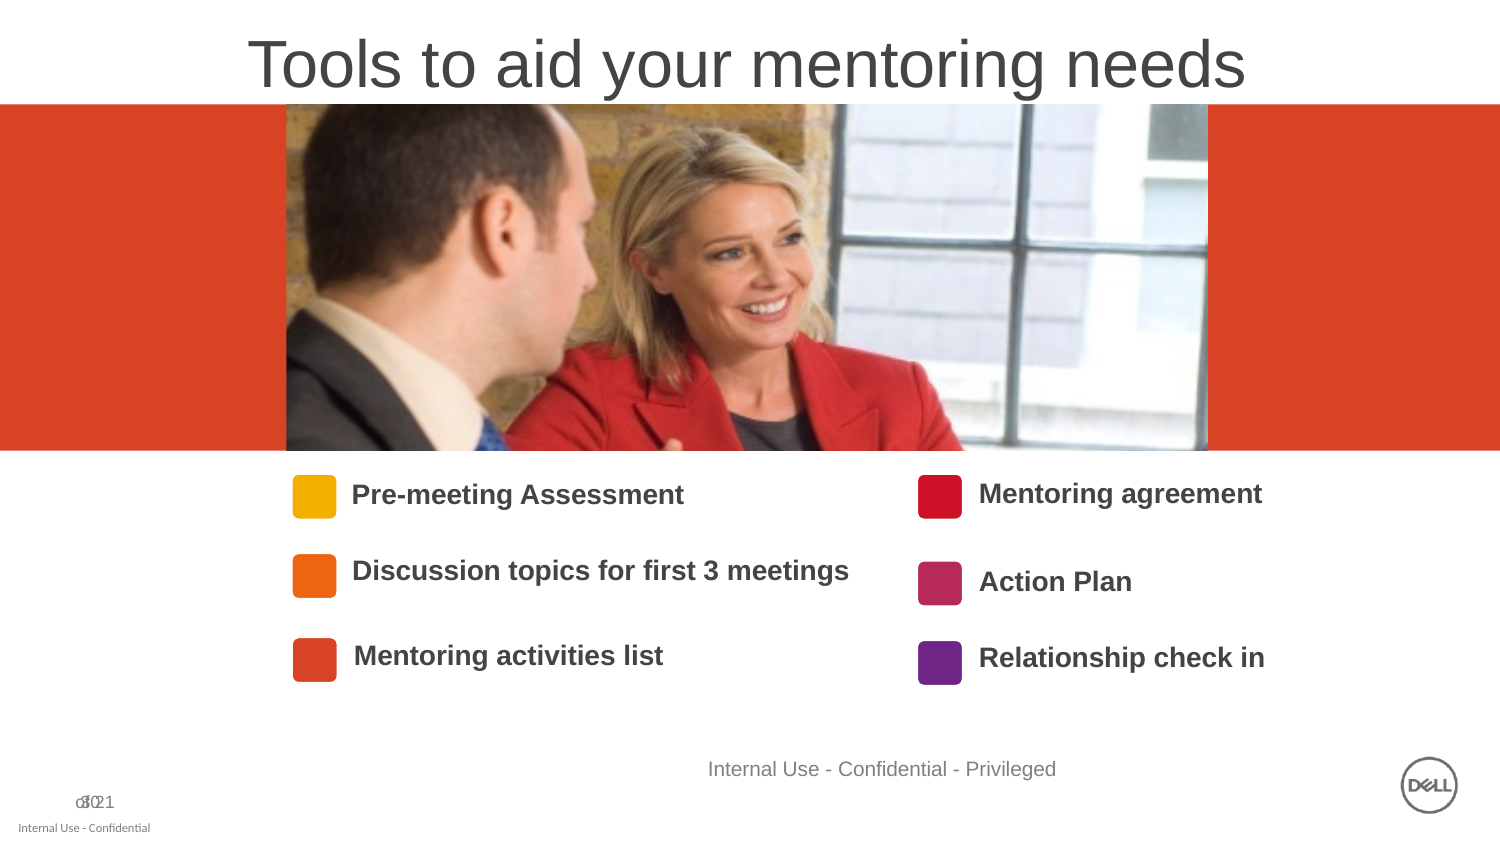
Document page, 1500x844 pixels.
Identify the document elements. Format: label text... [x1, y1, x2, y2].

text_box [0, 104, 283, 451]
text_box [915, 472, 964, 521]
picture [286, 104, 1210, 451]
picture [1400, 756, 1458, 814]
text_box Action Plan [964, 559, 1365, 635]
text_box [915, 559, 965, 608]
text_box Mentoring agreement [964, 472, 1426, 517]
text_box Mentoring activities list [339, 633, 897, 724]
text_box [1211, 104, 1500, 451]
text_box Pre-meeting Assessment [336, 472, 886, 554]
text_box Relationship check in [964, 635, 1365, 726]
text_box [290, 472, 339, 521]
text_box [290, 551, 339, 601]
text_box Discussion topics for first 3 meetings [337, 548, 902, 639]
title Tools to aid your mentoring needs [198, 23, 1297, 96]
text_box [915, 638, 964, 688]
text_box [290, 635, 339, 685]
